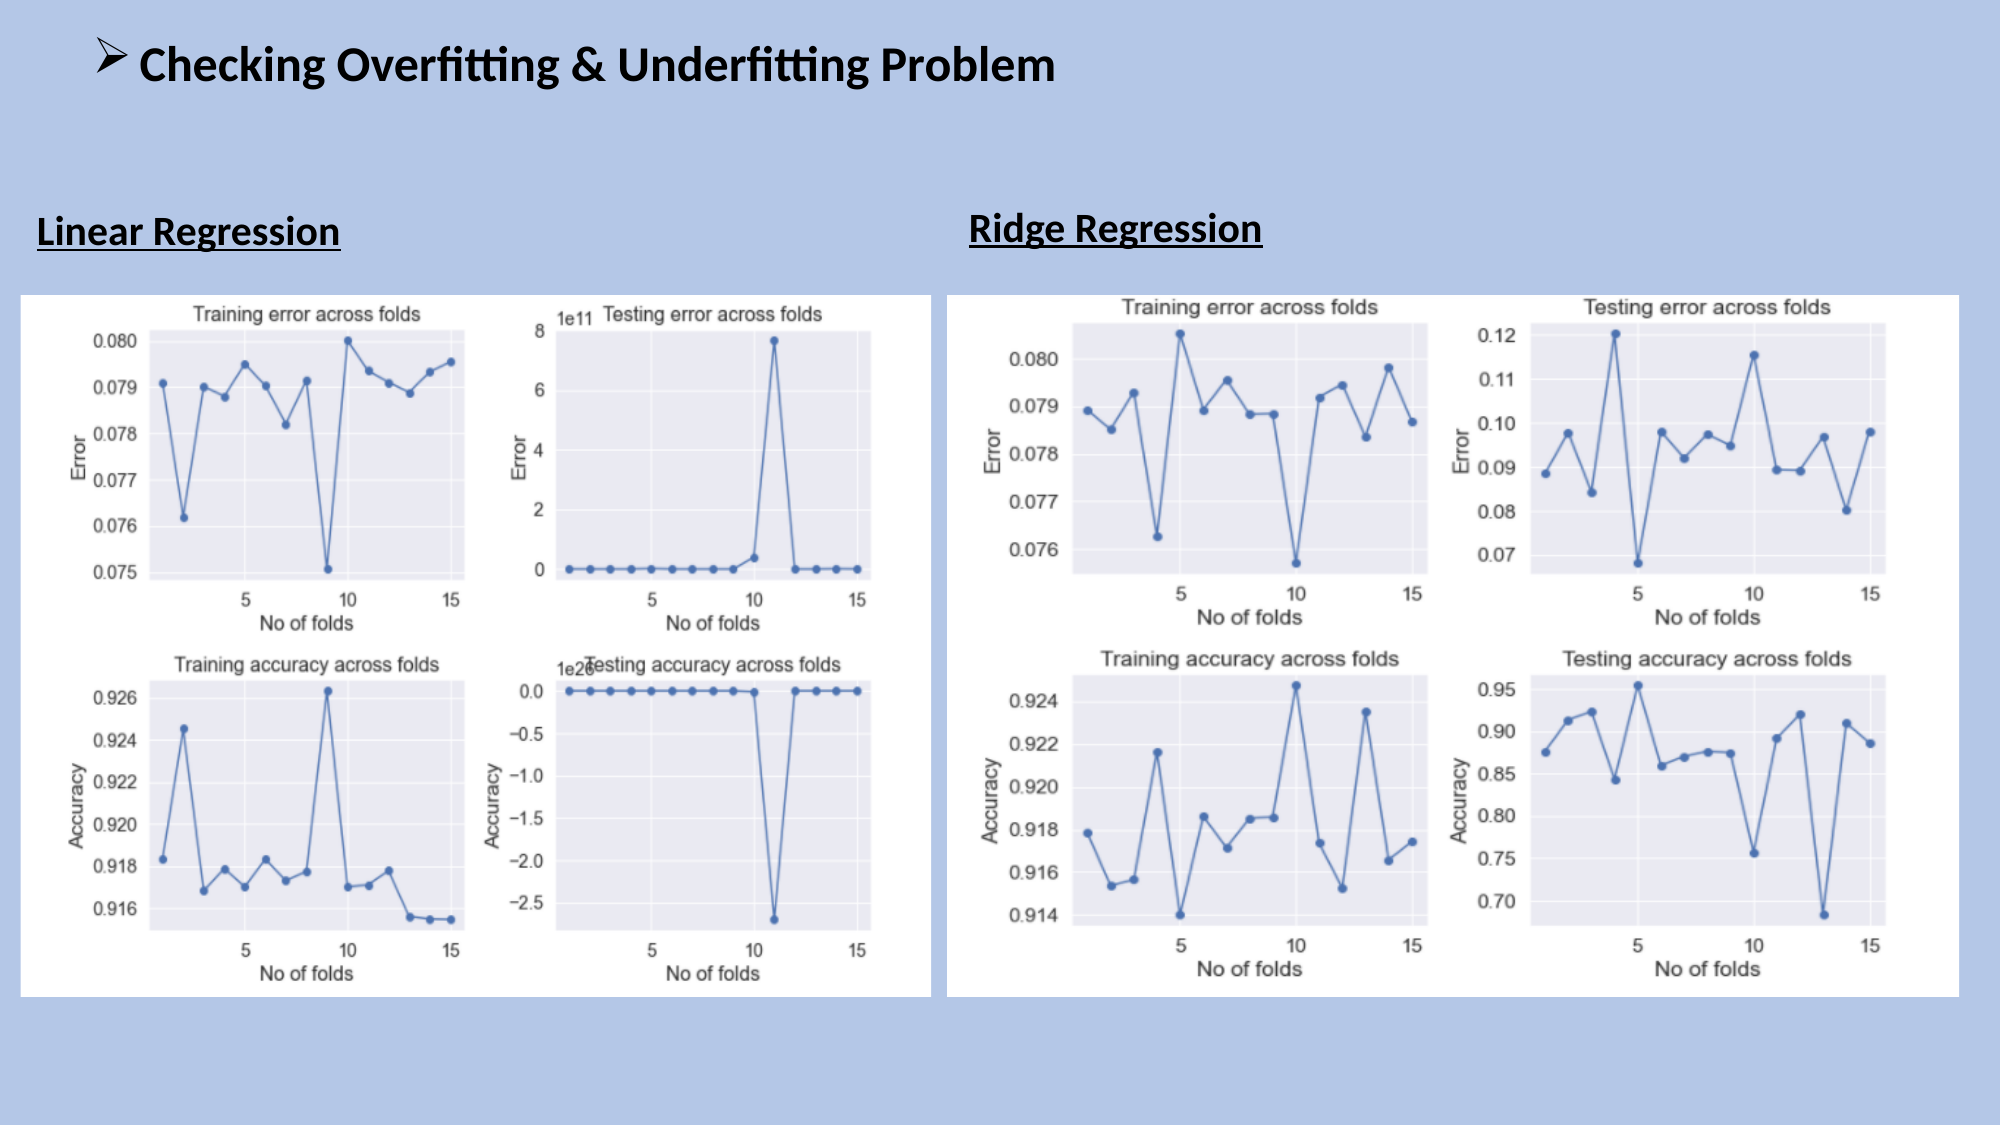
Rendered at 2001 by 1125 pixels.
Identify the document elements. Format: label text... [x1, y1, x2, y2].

picture [20, 295, 932, 997]
picture [946, 295, 1960, 997]
text_box Linear Regression [22, 196, 356, 262]
text_box Ridge Regression [954, 193, 1278, 259]
text_box Checking Overfitting & Underfitting Problem [77, 24, 1072, 99]
